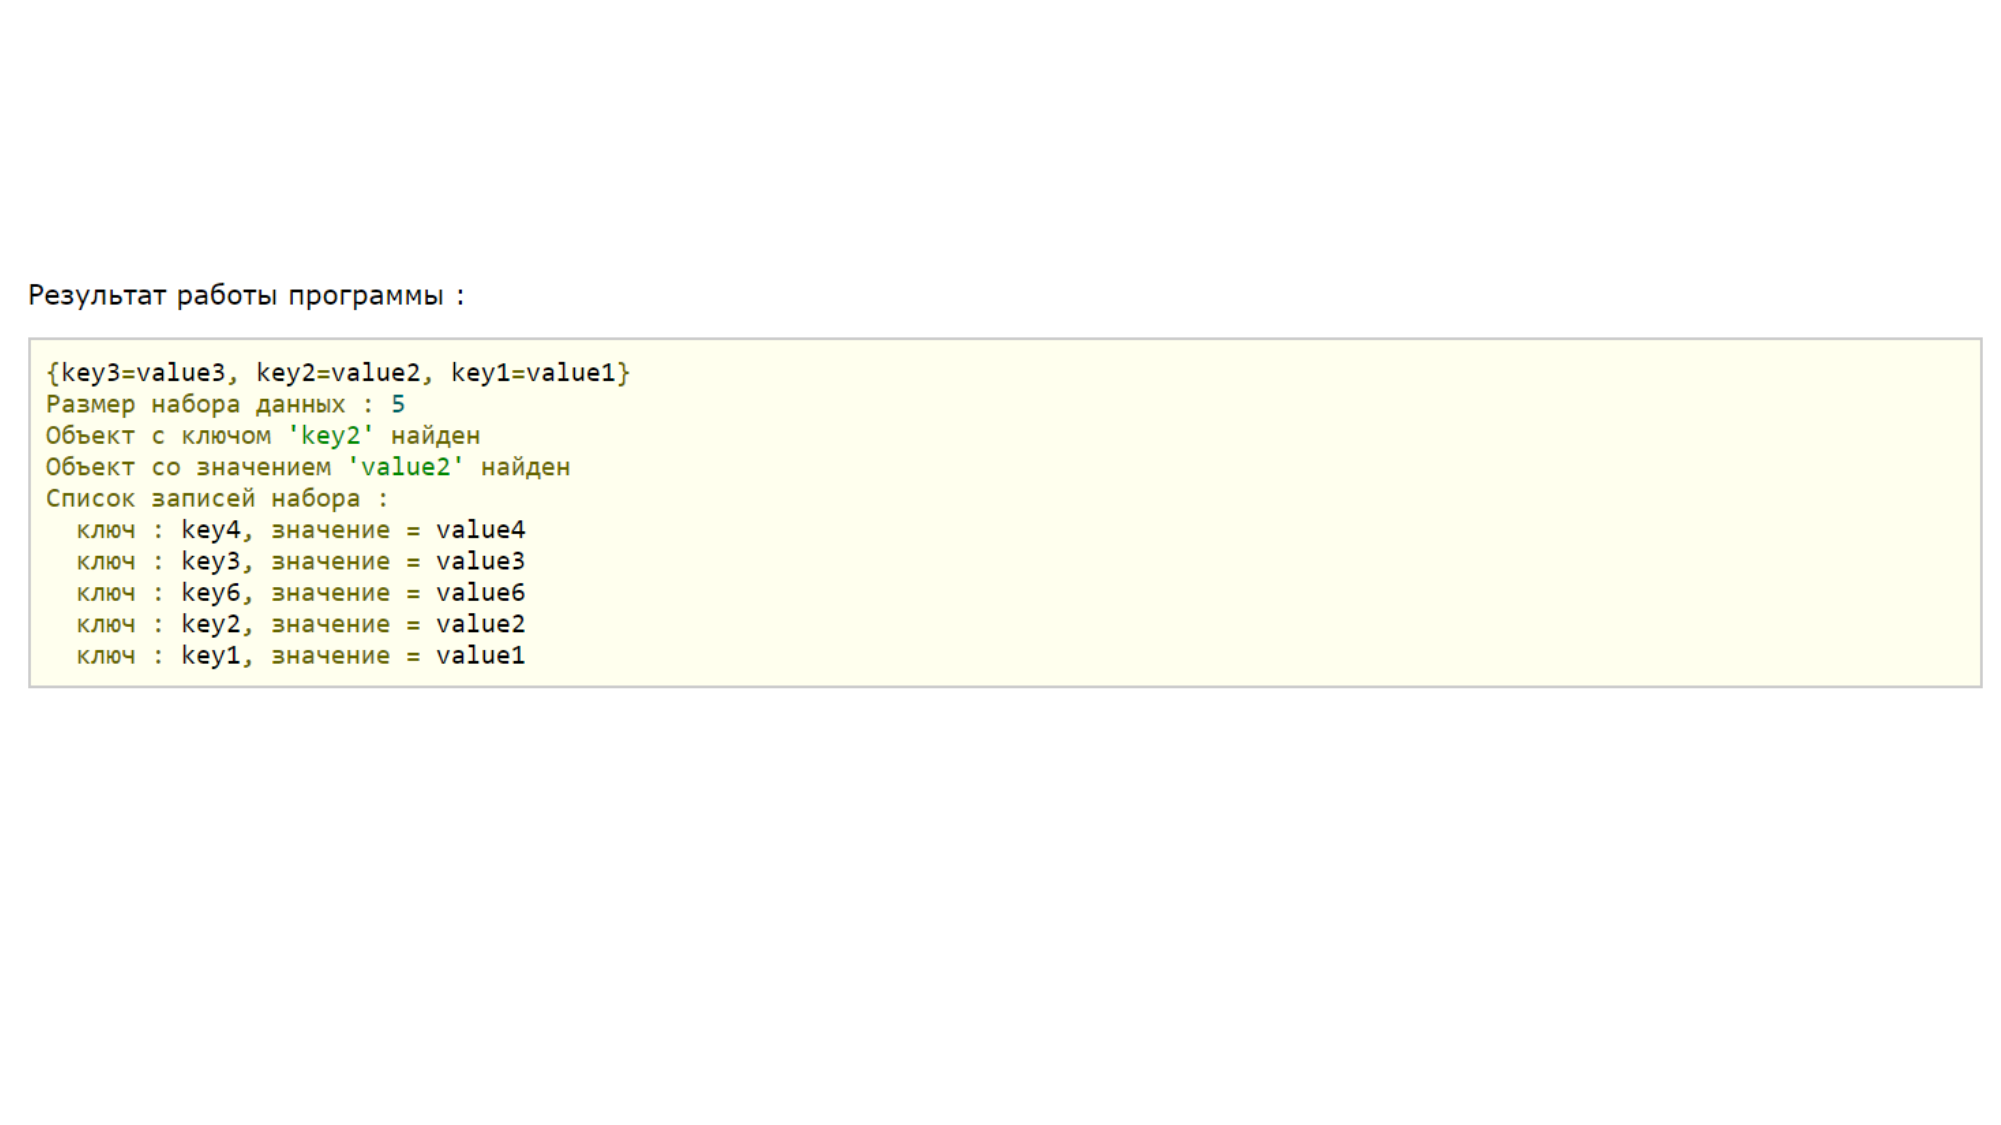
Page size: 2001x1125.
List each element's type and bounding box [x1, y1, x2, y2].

picture [12, 272, 2000, 713]
